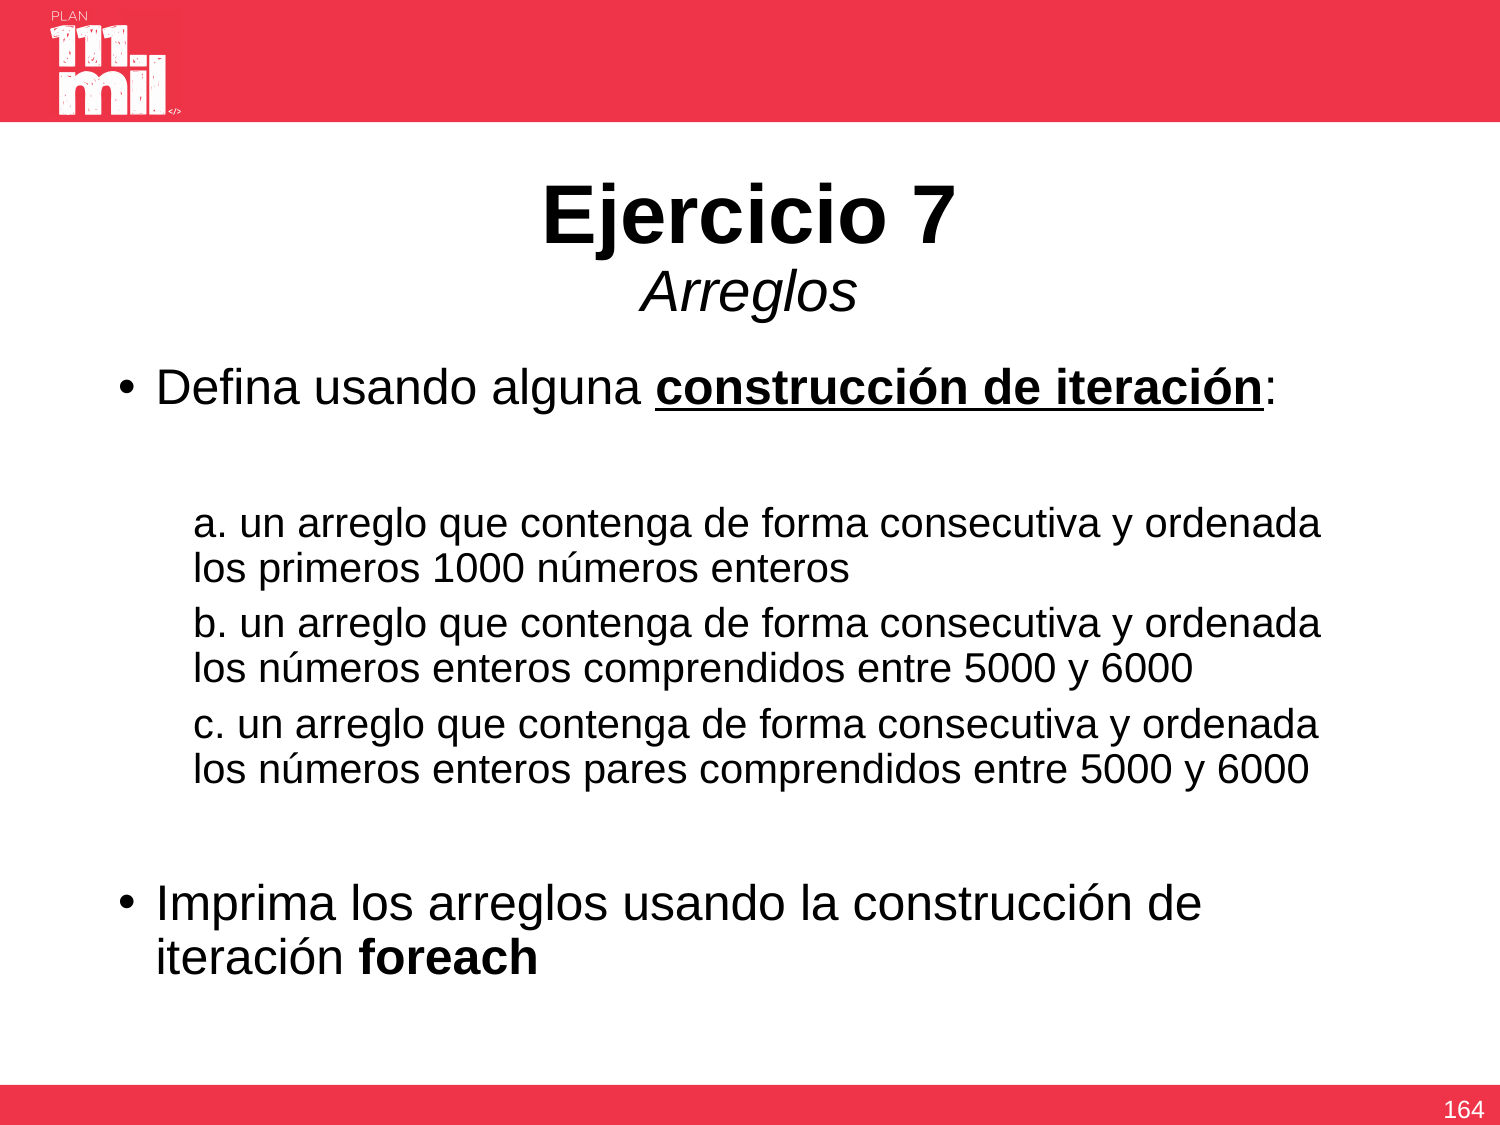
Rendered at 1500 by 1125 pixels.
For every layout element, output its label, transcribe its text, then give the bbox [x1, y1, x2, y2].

title Ejercicio 7 Arreglos [103, 147, 1397, 348]
slide_number 163 [1162, 1078, 1500, 1125]
list Defina usando alguna construcción de iteración: a. un arreglo que contenga de forma consecutiva y ordenada los primeros 1000 números enteros b. un arreglo que contenga de forma consecutiva y ordenada los números enteros comprendidos entre 5000 y 6000 c. un arreglo que contenga de forma consecutiva y ordenada los números enteros pares comprendidos entre 5000 y 6000 Imprima los arreglos usando la construcción de iteración foreach [103, 354, 1397, 1069]
